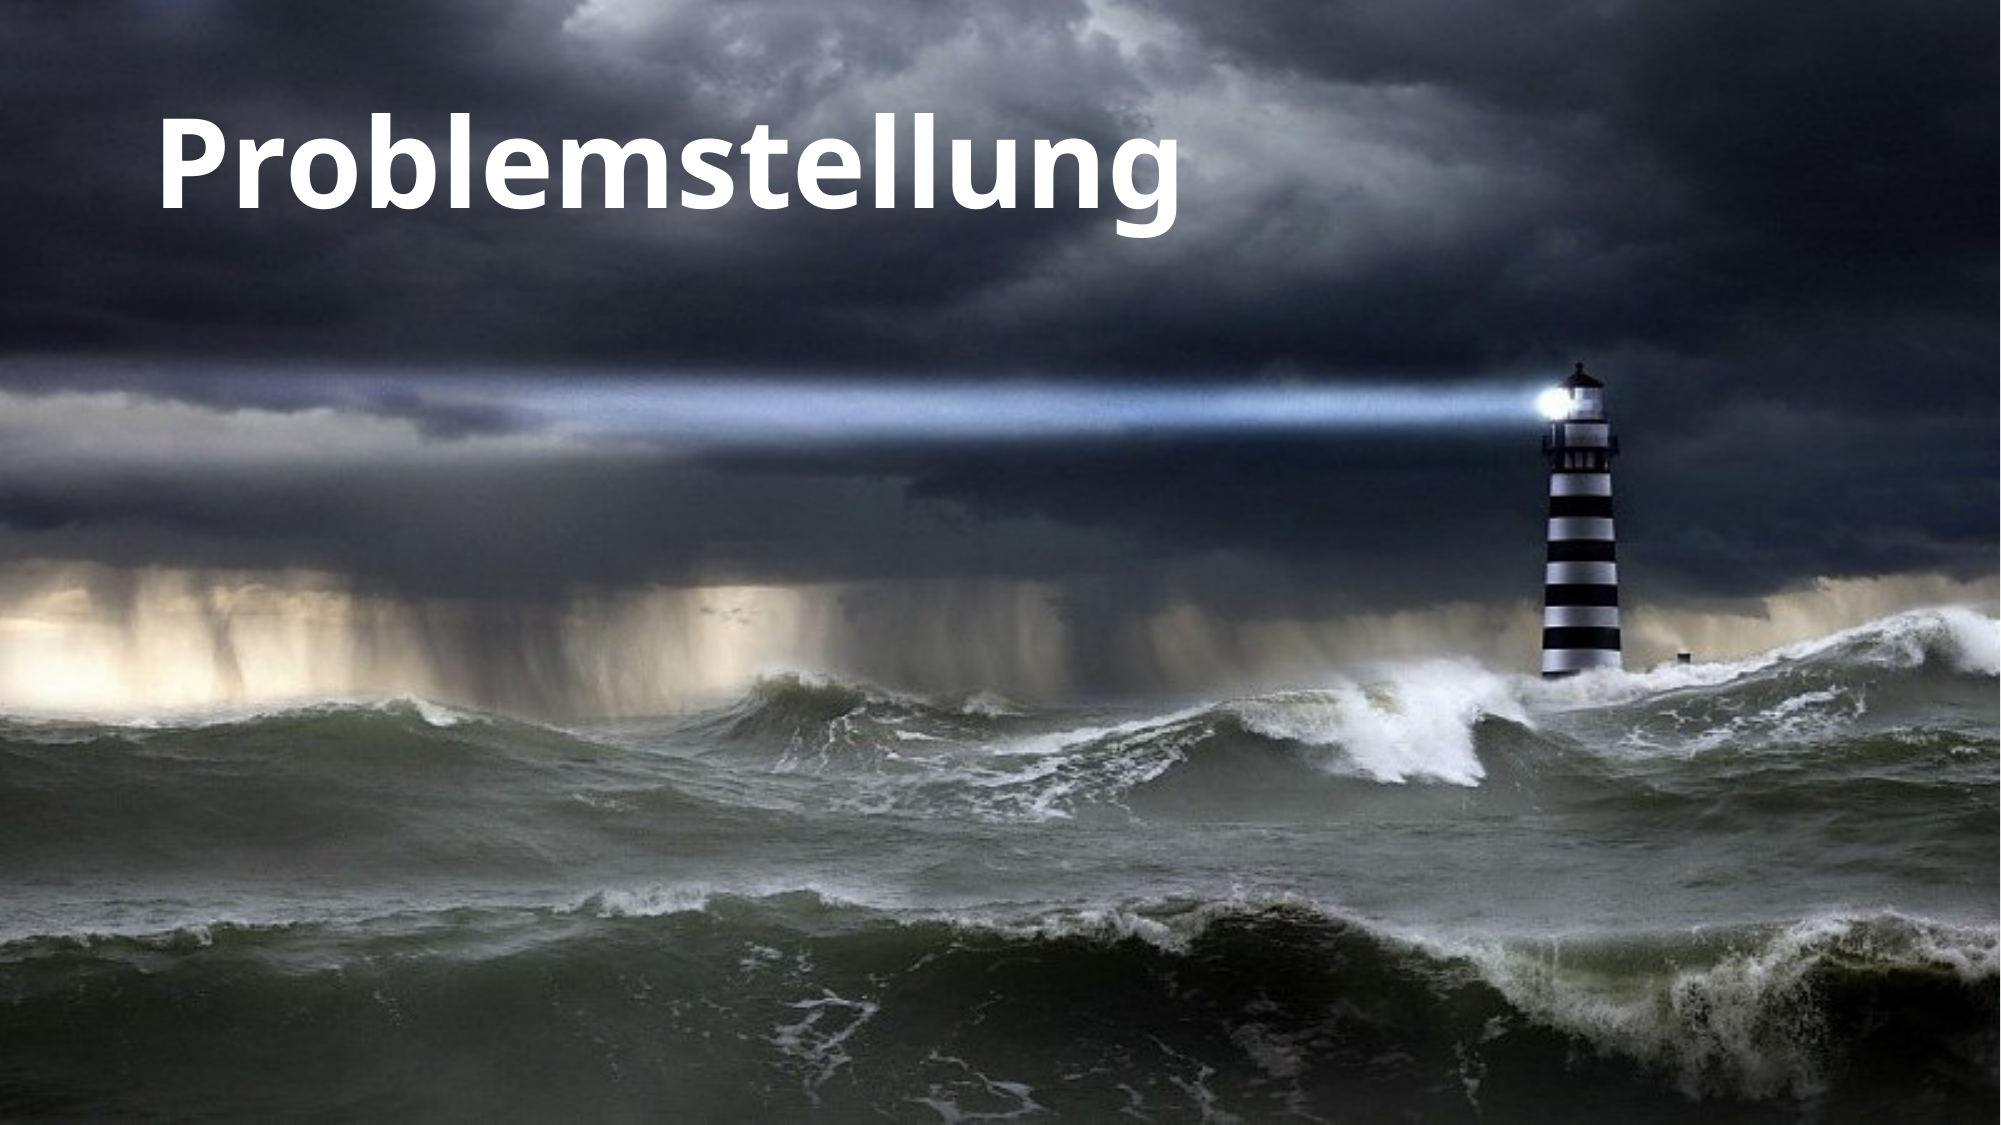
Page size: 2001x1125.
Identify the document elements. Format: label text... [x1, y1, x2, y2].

title Problemstellung [137, 59, 1863, 278]
picture [0, 0, 2001, 1125]
